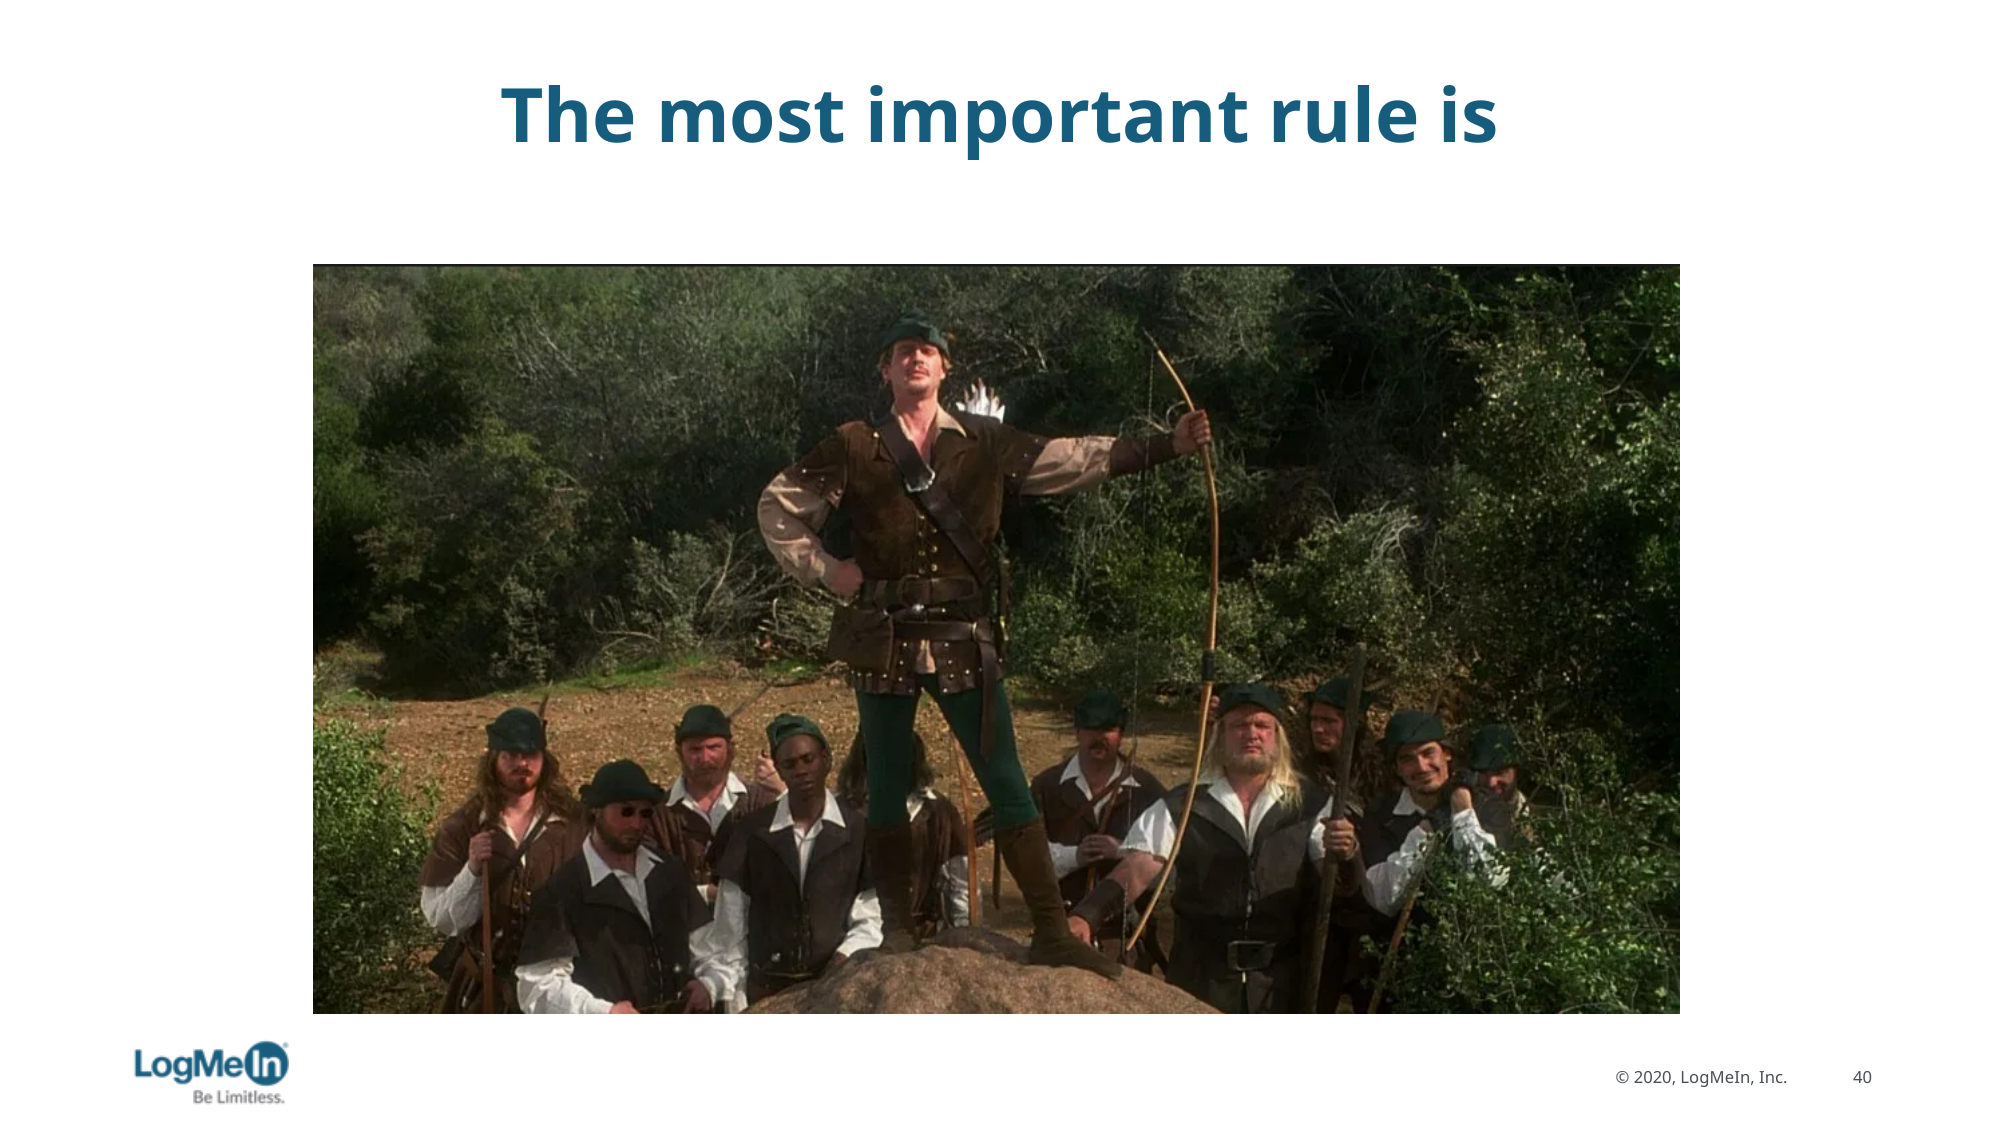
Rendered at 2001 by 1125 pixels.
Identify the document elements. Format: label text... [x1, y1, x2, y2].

title The most important rule is [137, 59, 1863, 254]
picture [125, 1037, 300, 1108]
picture [313, 264, 1680, 1014]
